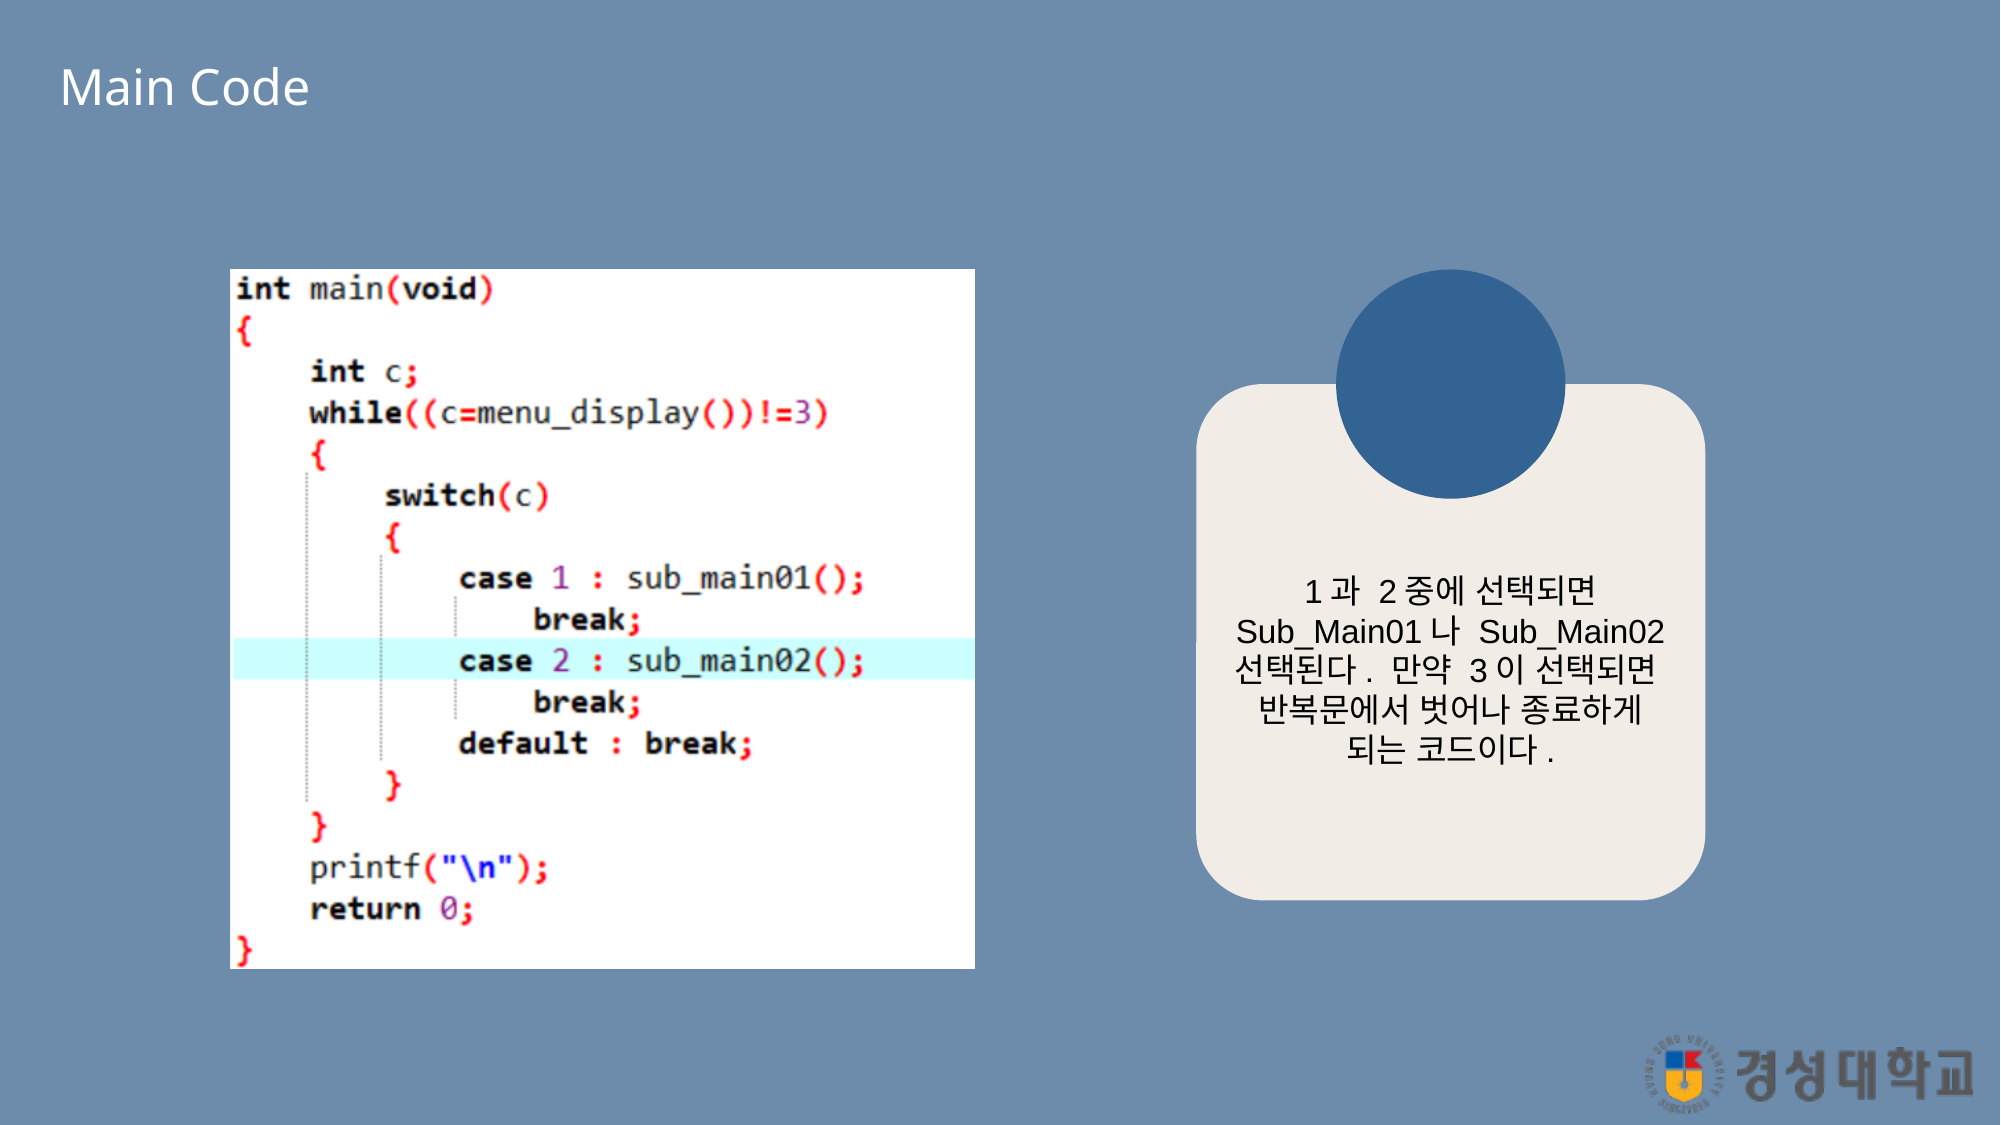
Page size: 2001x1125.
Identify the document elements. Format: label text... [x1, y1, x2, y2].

picture [1645, 1035, 1973, 1114]
picture [230, 269, 975, 969]
text_box Main Code [44, 48, 403, 123]
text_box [1196, 269, 1706, 901]
